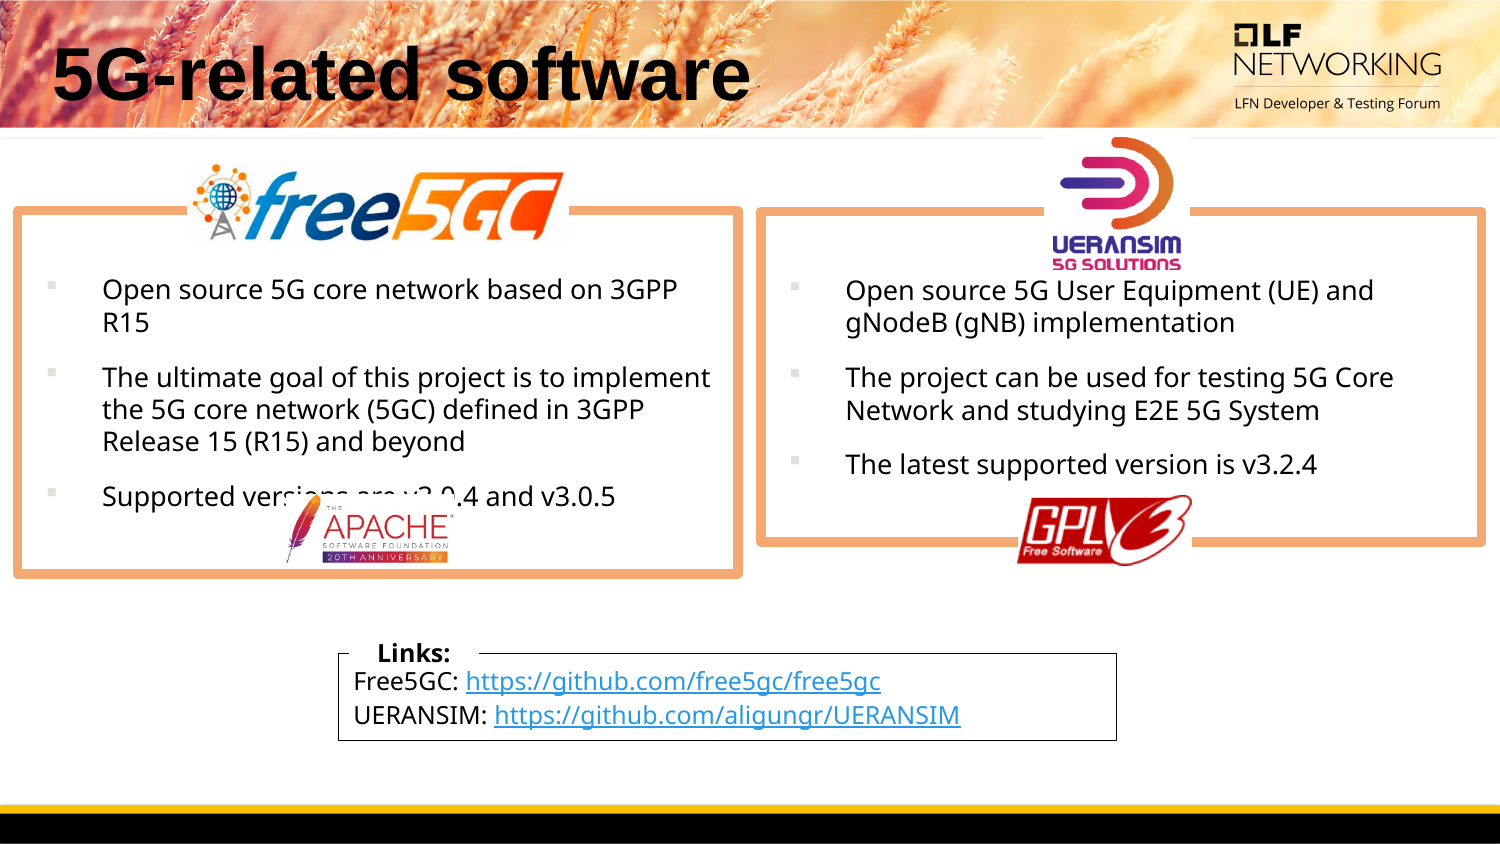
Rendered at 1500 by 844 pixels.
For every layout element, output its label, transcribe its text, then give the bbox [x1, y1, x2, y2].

picture [285, 494, 454, 564]
text_box Open source 5G core network based on 3GPP R15 The ultimate goal of this project is to implement the 5G core network (5GC) defined in 3GPP Release 15 (R15) and beyond Supported versions are v3.0.4 and v3.0.5 [17, 210, 739, 574]
title 5G-related software [37, 5, 1414, 137]
text_box Open source 5G User Equipment (UE) and gNodeB (gNB) implementation The project can be used for testing 5G Core Network and studying E2E 5G System The latest supported version is v3.2.4 [760, 211, 1482, 543]
picture [186, 159, 569, 248]
picture [1017, 495, 1192, 566]
text_box Free5GC: https://github.com/free5gc/free5gc UERANSIM: https://github.com/aligungr/UERANSIM [336, 651, 1119, 743]
text_box Links: [347, 647, 481, 659]
picture [0, 0, 1500, 139]
picture [1052, 136, 1181, 271]
